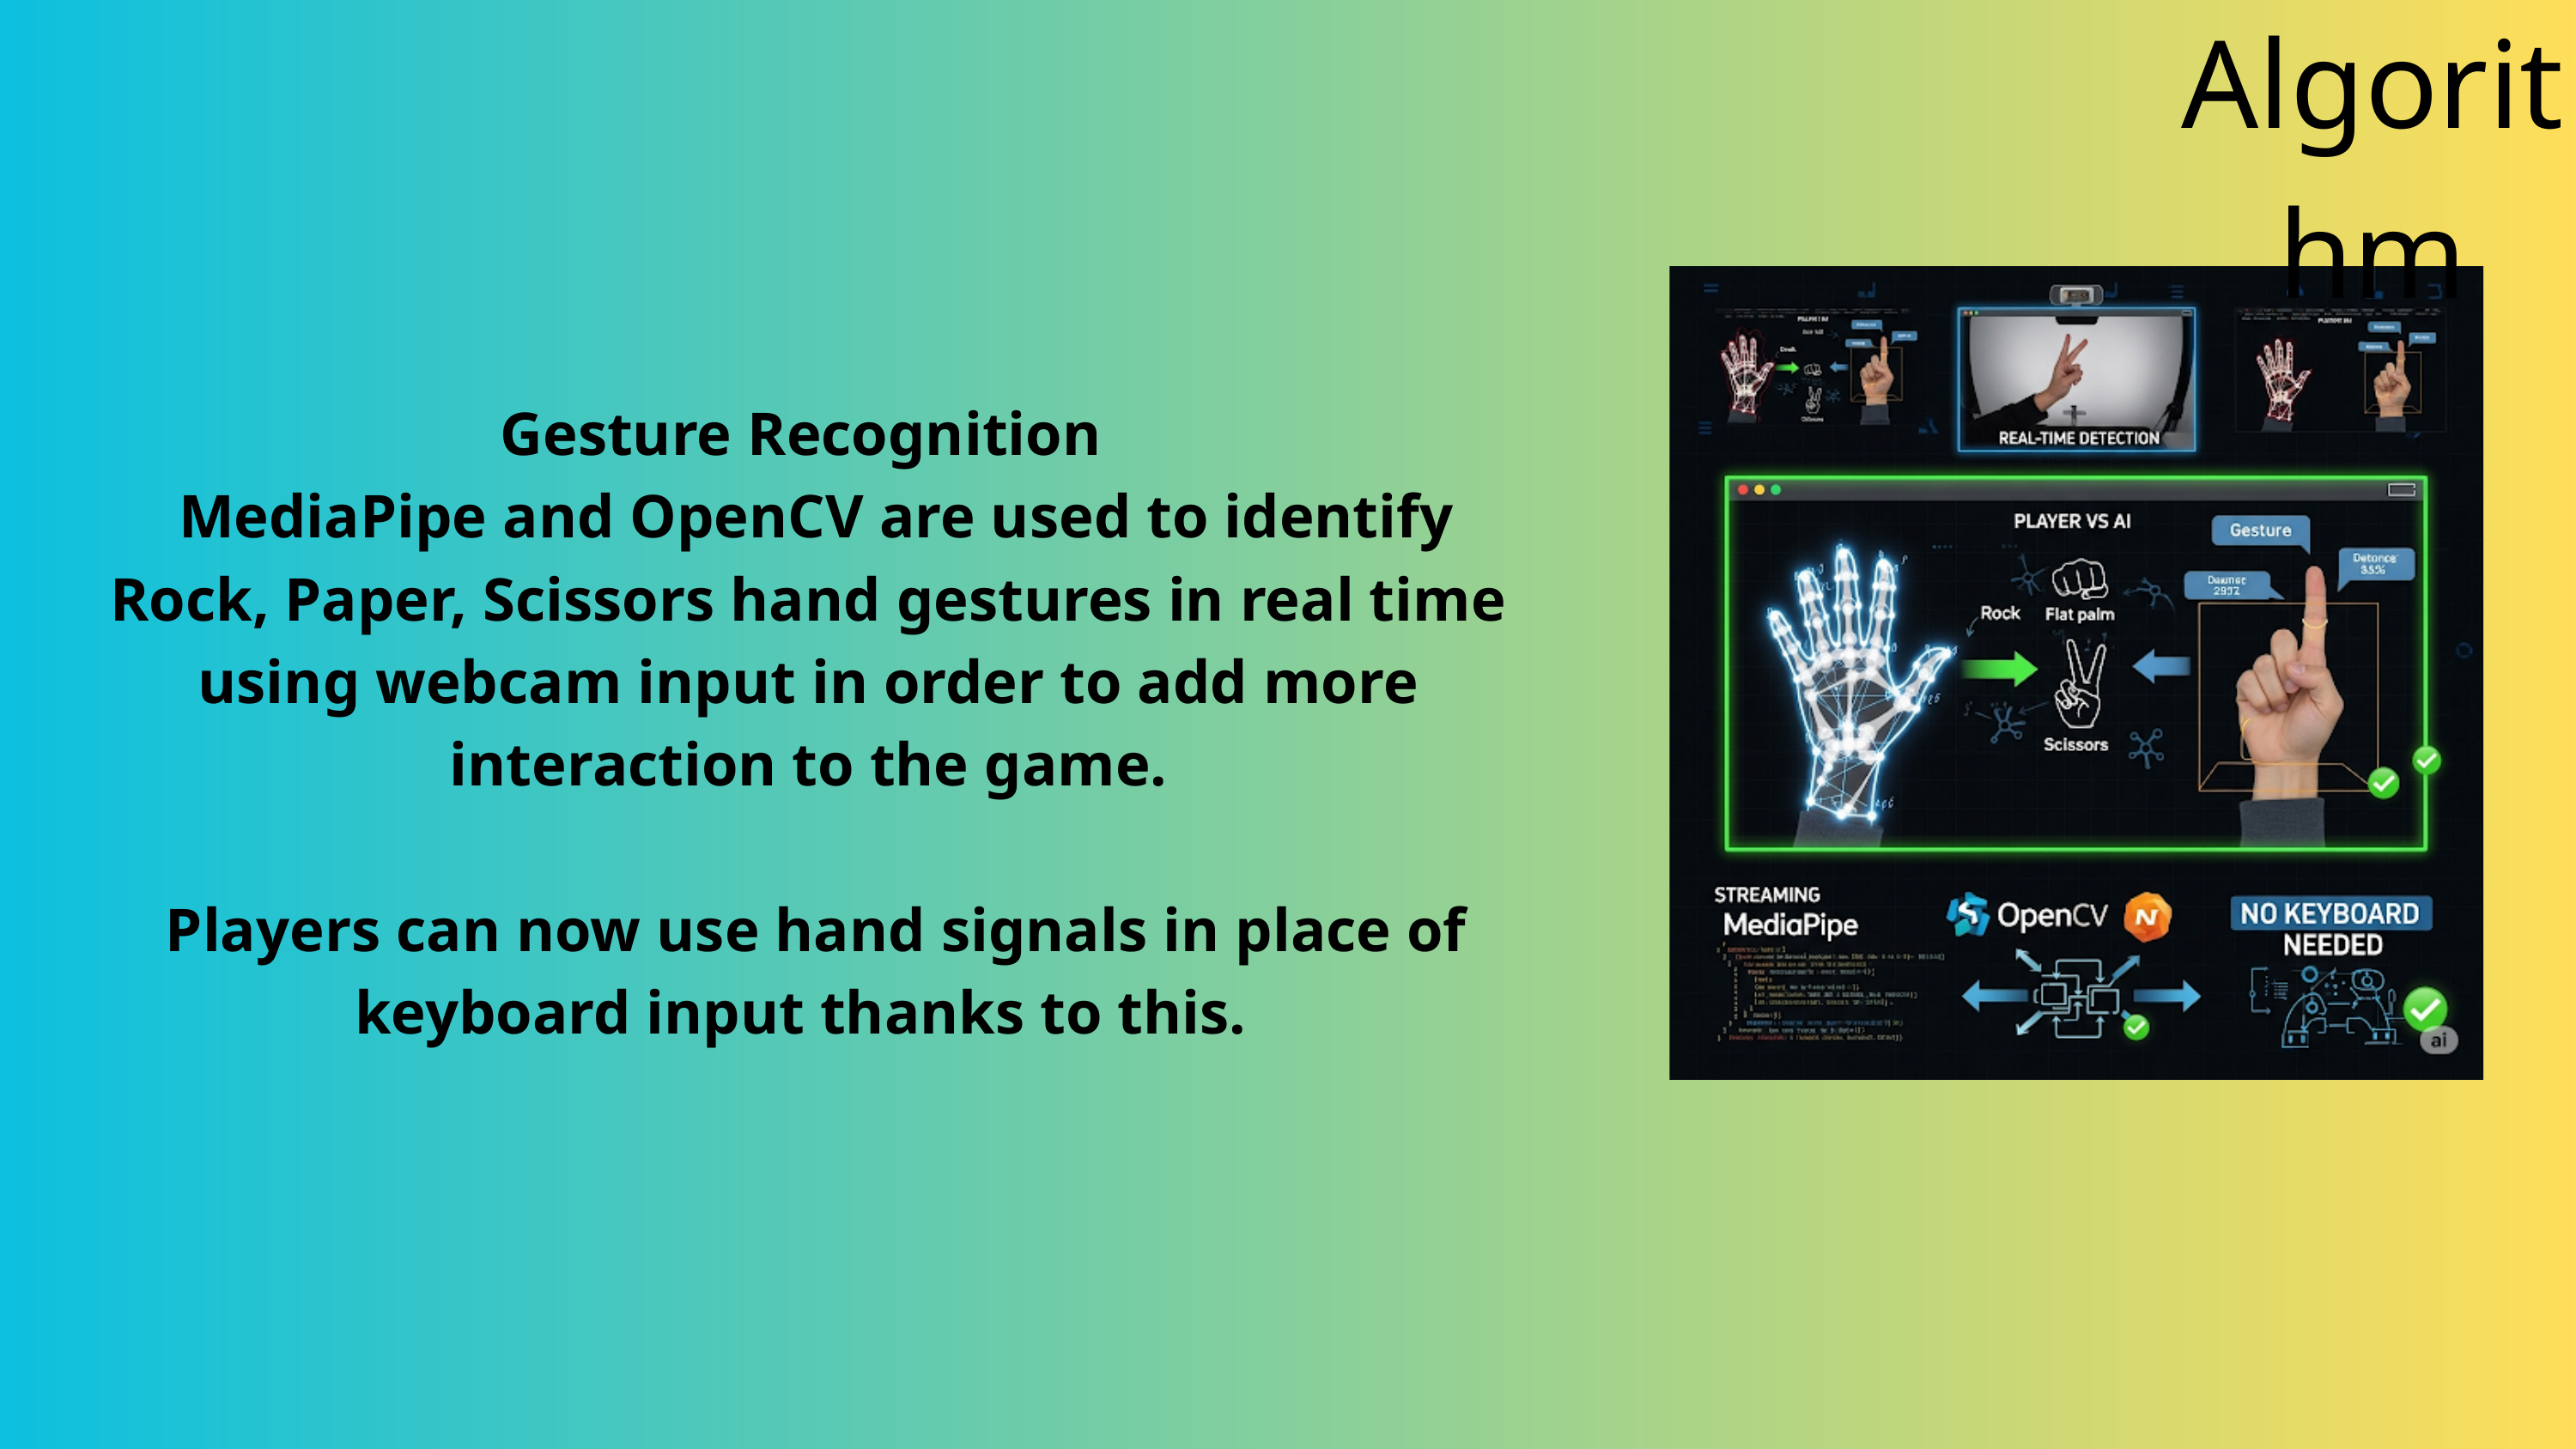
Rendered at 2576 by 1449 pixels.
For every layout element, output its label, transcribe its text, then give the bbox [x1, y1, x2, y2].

text_box [1669, 266, 2484, 1081]
text_box Algorithm [2169, 0, 2576, 323]
text_box Gesture Recognition MediaPipe and OpenCV are used to identify Rock, Paper, Scissors hand gestures in real time using webcam input in order to add more interaction to the game. Players can now use hand signals in place of keyboard input thanks to this. [83, 385, 1534, 1046]
